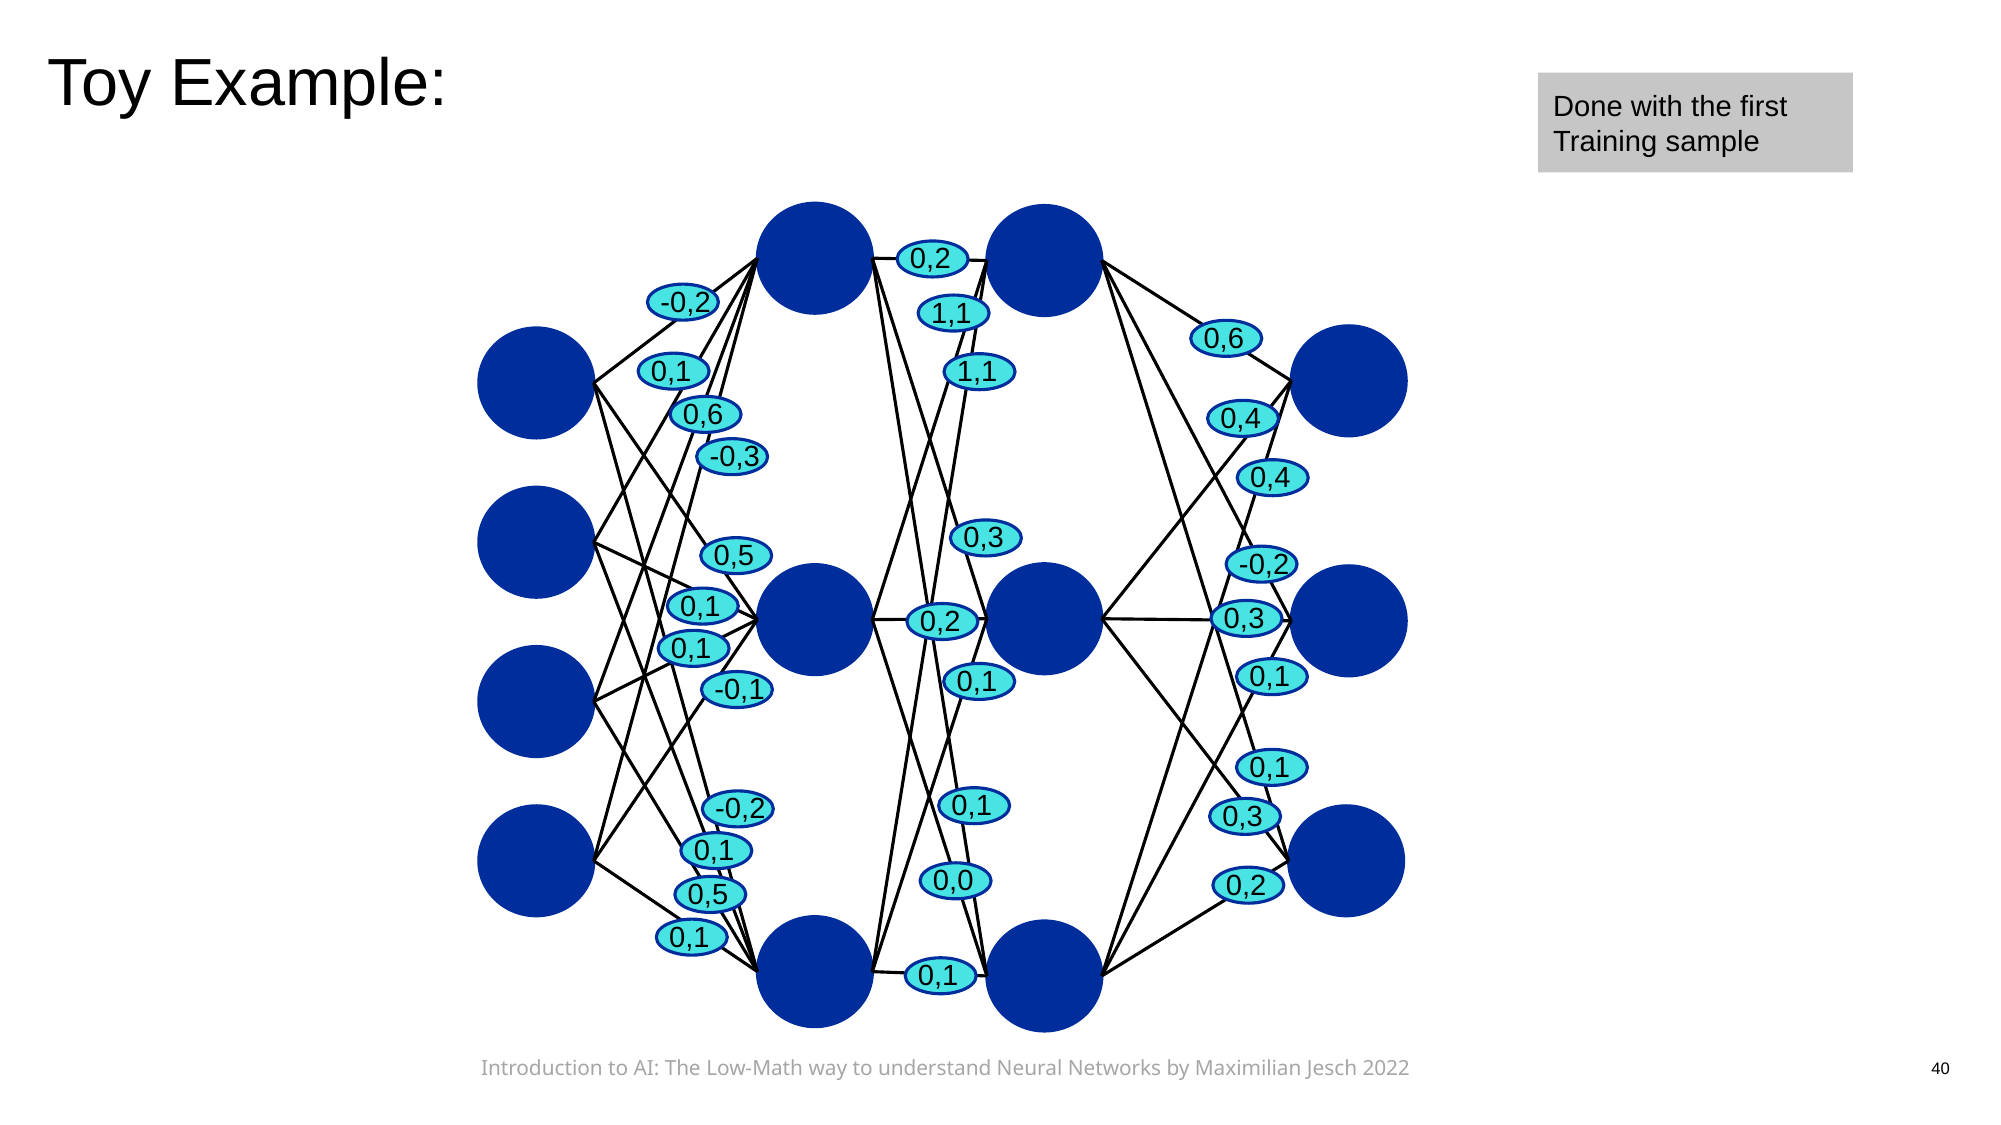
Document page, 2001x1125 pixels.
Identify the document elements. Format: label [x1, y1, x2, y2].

text_box [466, 1047, 1491, 1088]
slide_number [1550, 1050, 1950, 1087]
text_box [1538, 72, 1853, 173]
text_box [47, 47, 1409, 1034]
